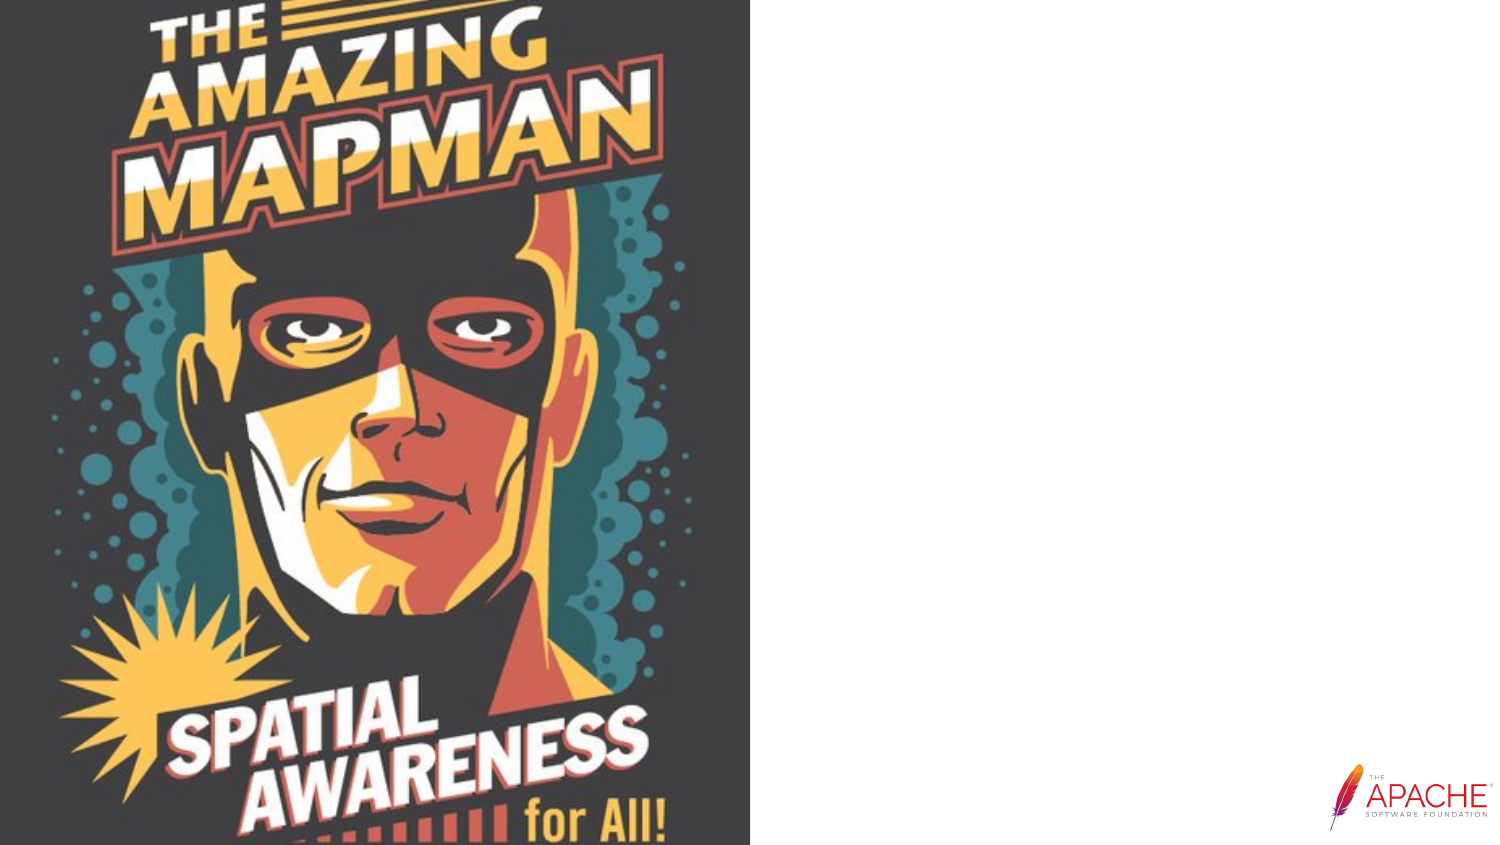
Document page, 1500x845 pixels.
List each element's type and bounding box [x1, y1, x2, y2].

picture [0, 0, 751, 845]
picture [1330, 764, 1493, 831]
